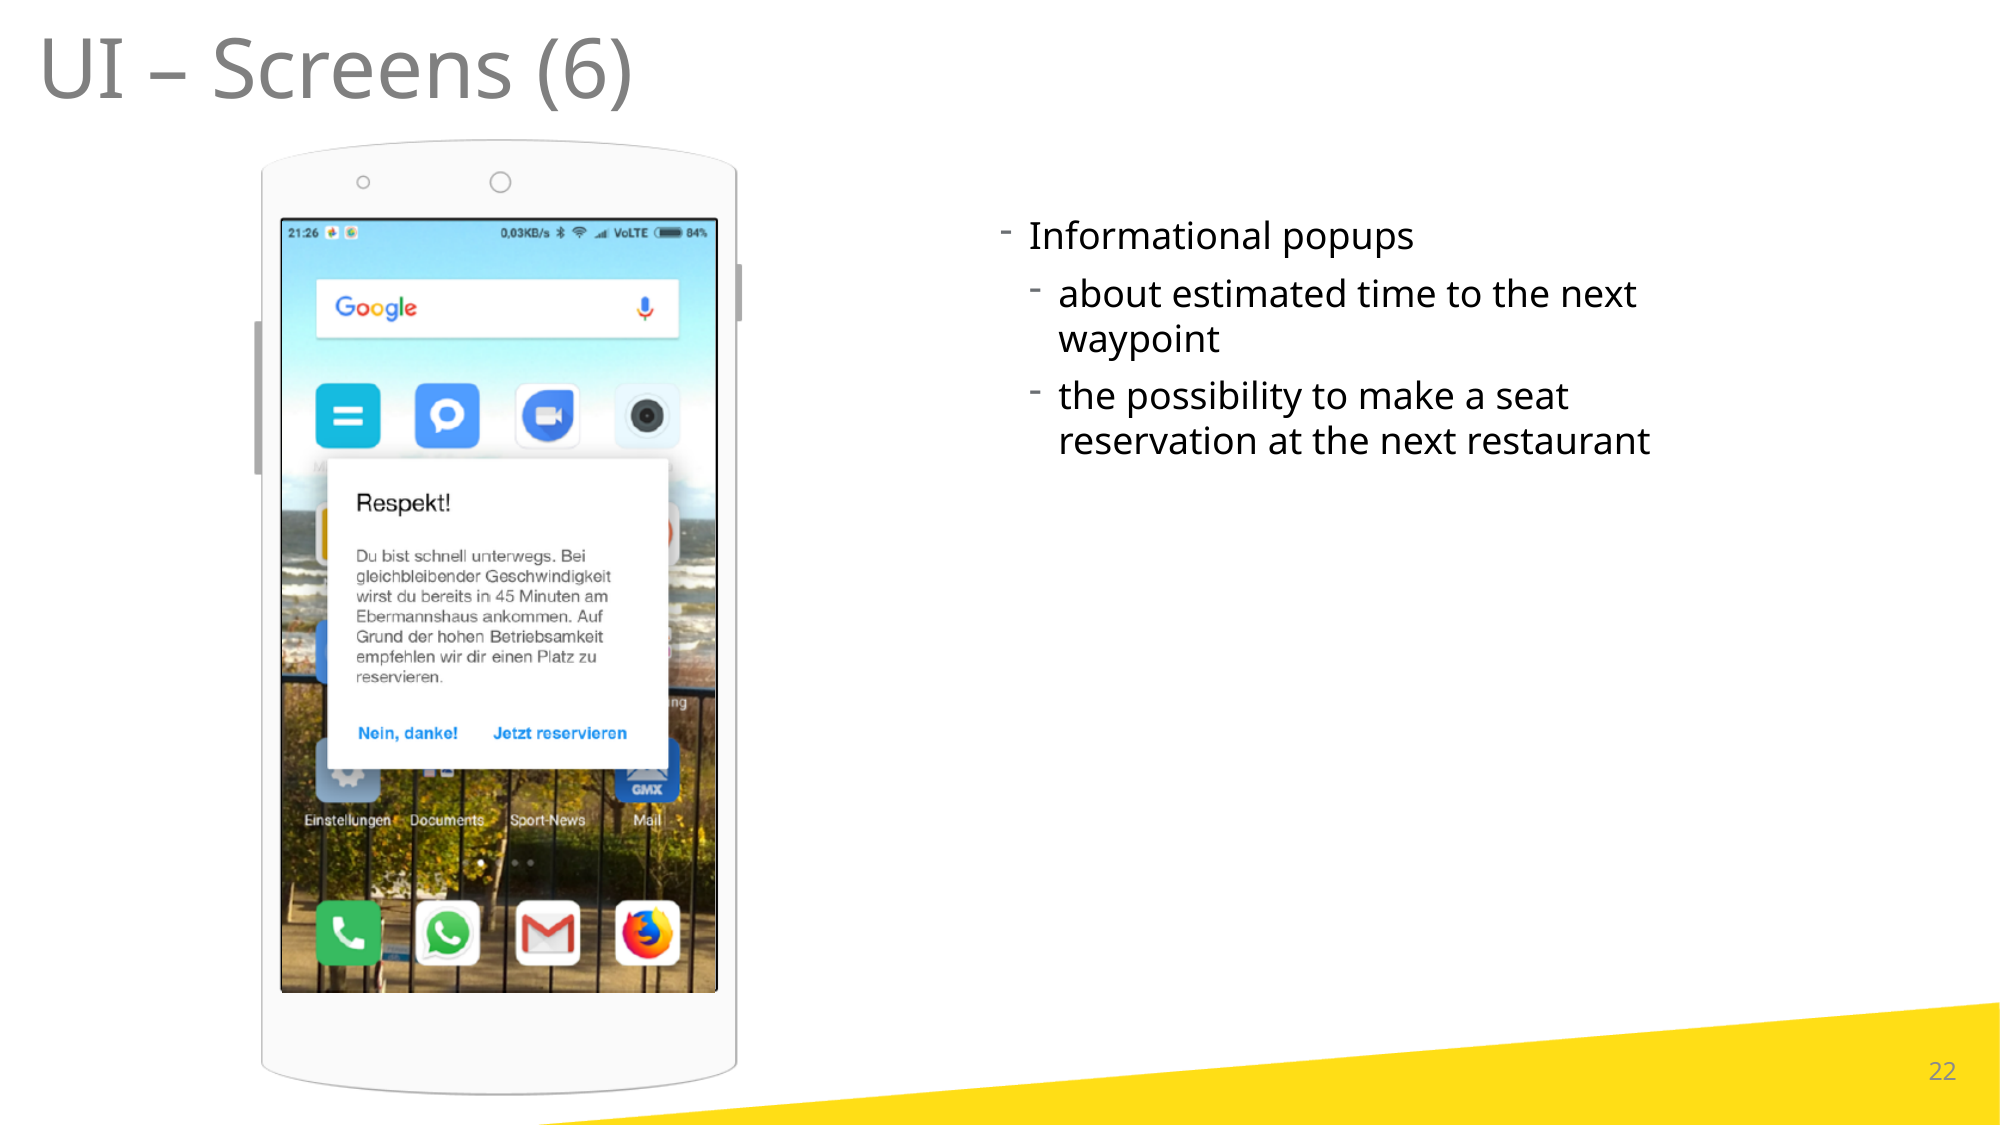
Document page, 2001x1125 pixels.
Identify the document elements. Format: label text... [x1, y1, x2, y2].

list UI – Screens (6) [22, 19, 1748, 130]
picture [0, 0, 2000, 1125]
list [282, 221, 715, 993]
slide_number 22 [1522, 1042, 1973, 1103]
text_box Informational popups about estimated time to the next waypoint the possibility to make a seat reservation at the next restaurant [999, 212, 1747, 1002]
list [244, 132, 753, 1106]
